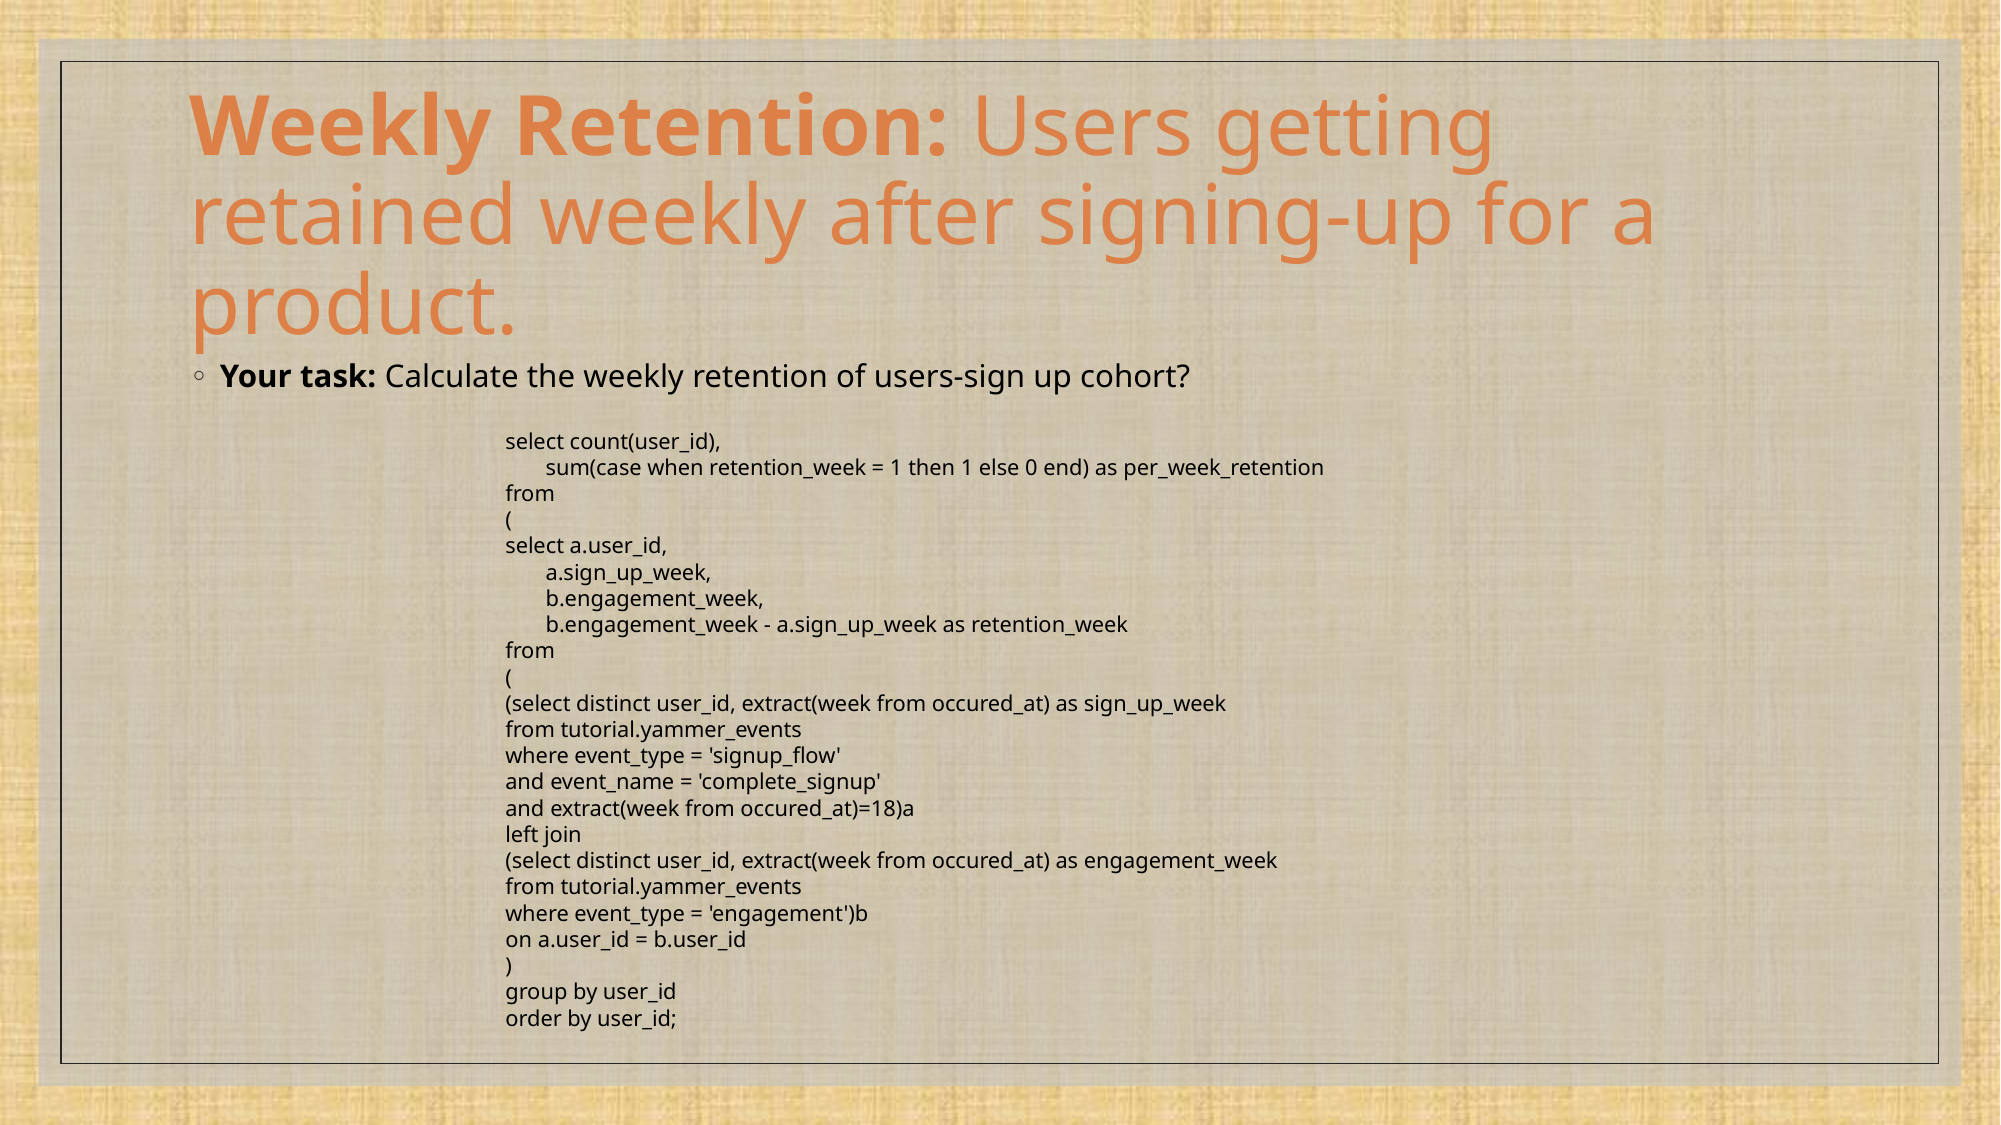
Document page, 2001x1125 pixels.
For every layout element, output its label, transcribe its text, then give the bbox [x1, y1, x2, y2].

title Weekly Retention: Users getting retained weekly after signing-up for a product. [174, 105, 1825, 331]
picture [0, 0, 2001, 1125]
text_box select count(user_id), sum(case when retention_week = 1 then 1 else 0 end) as per_week_retention from ( select a.user_id, a.sign_up_week, b.engagement_week, b.engagement_week - a.sign_up_week as retention_week from ( (select distinct user_id, extract(week from occured_at) as sign_up_week from tutorial.yammer_events where event_type = 'signup_flow' and event_name = 'complete_signup' and extract(week from occured_at)=18)a left join (select distinct user_id, extract(week from occured_at) as engagement_week from tutorial.yammer_events where event_type = 'engagement')b on a.user_id = b.user_id ) group by user_id order by user_id; [490, 419, 1979, 1038]
list Your task: Calculate the weekly retention of users-sign up cohort? [174, 345, 1825, 420]
